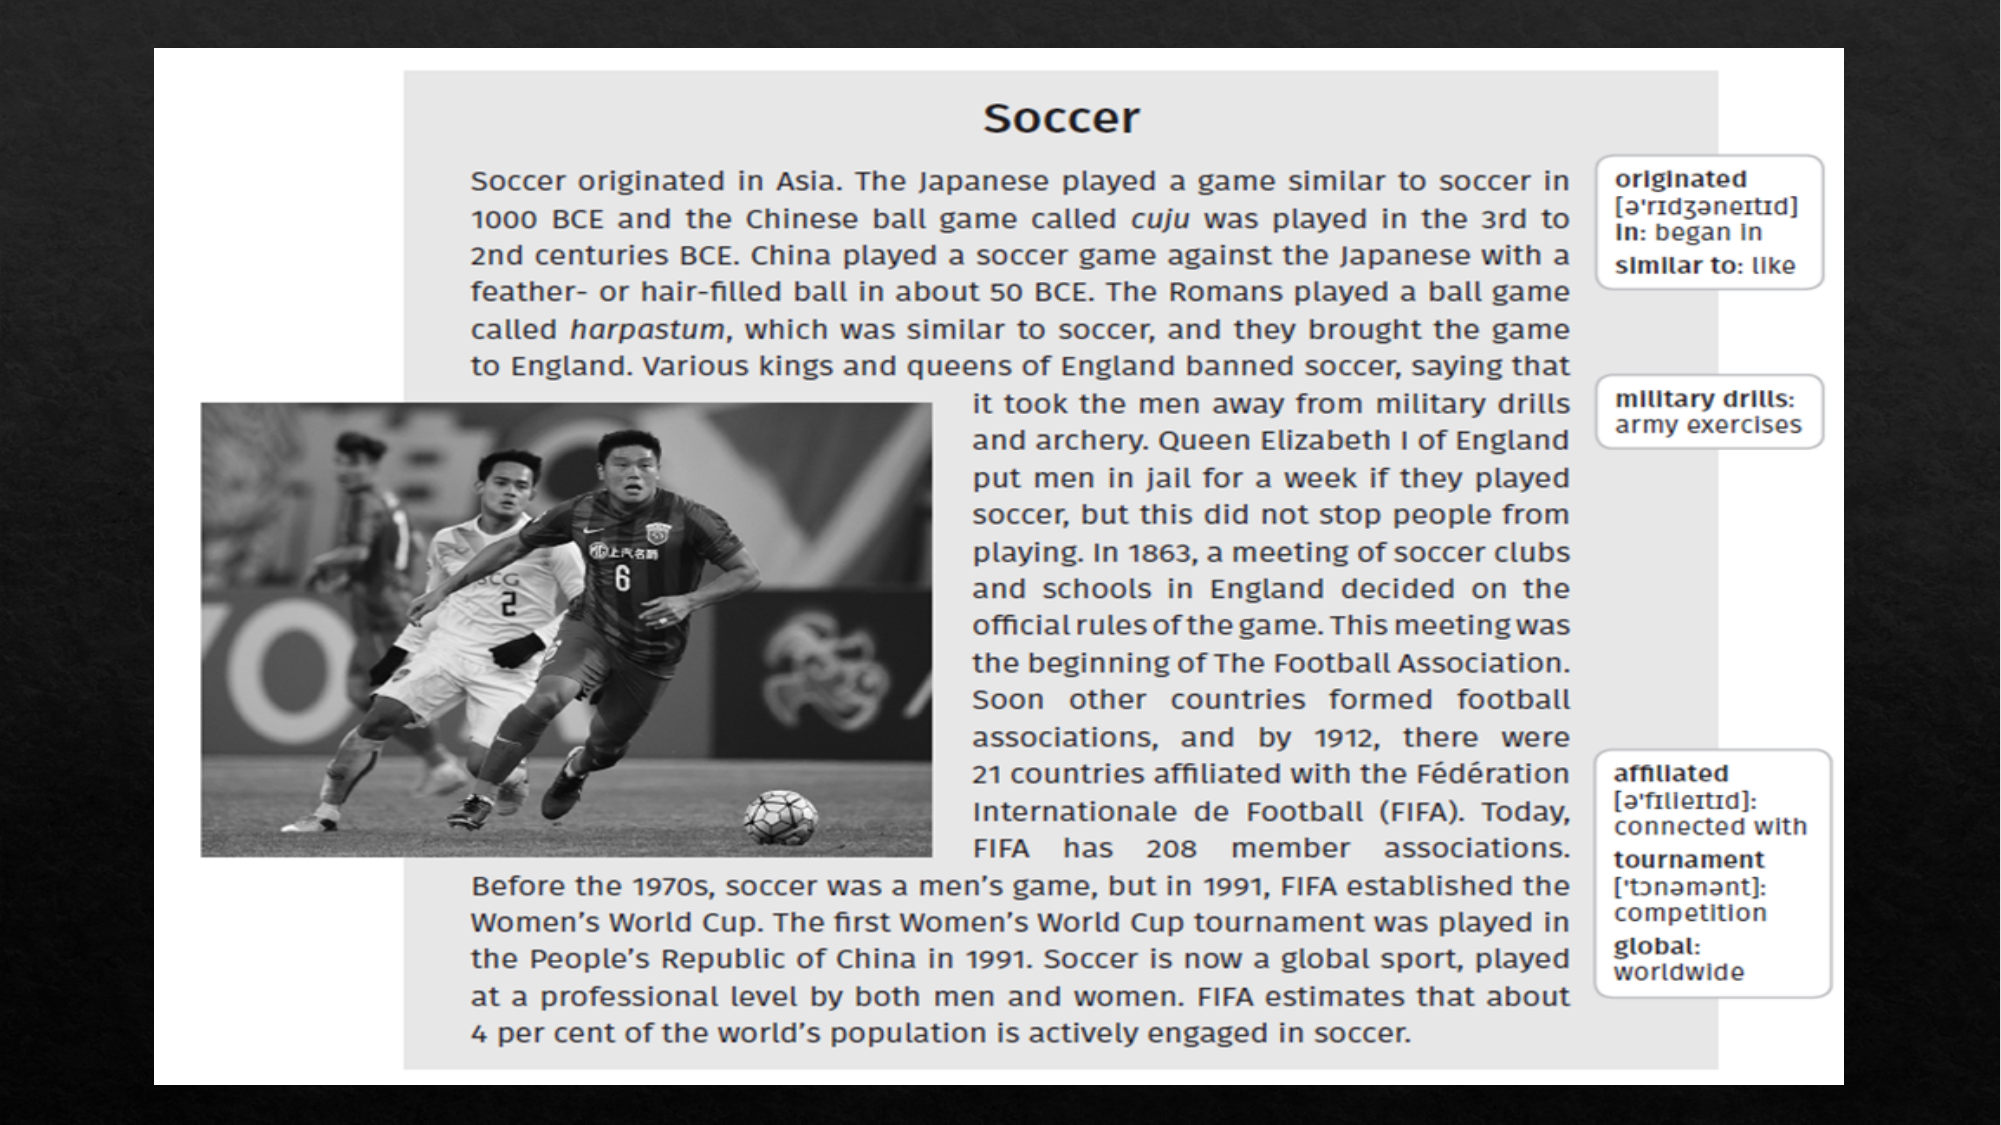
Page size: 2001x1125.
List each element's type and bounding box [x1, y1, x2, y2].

picture [154, 48, 1844, 1085]
